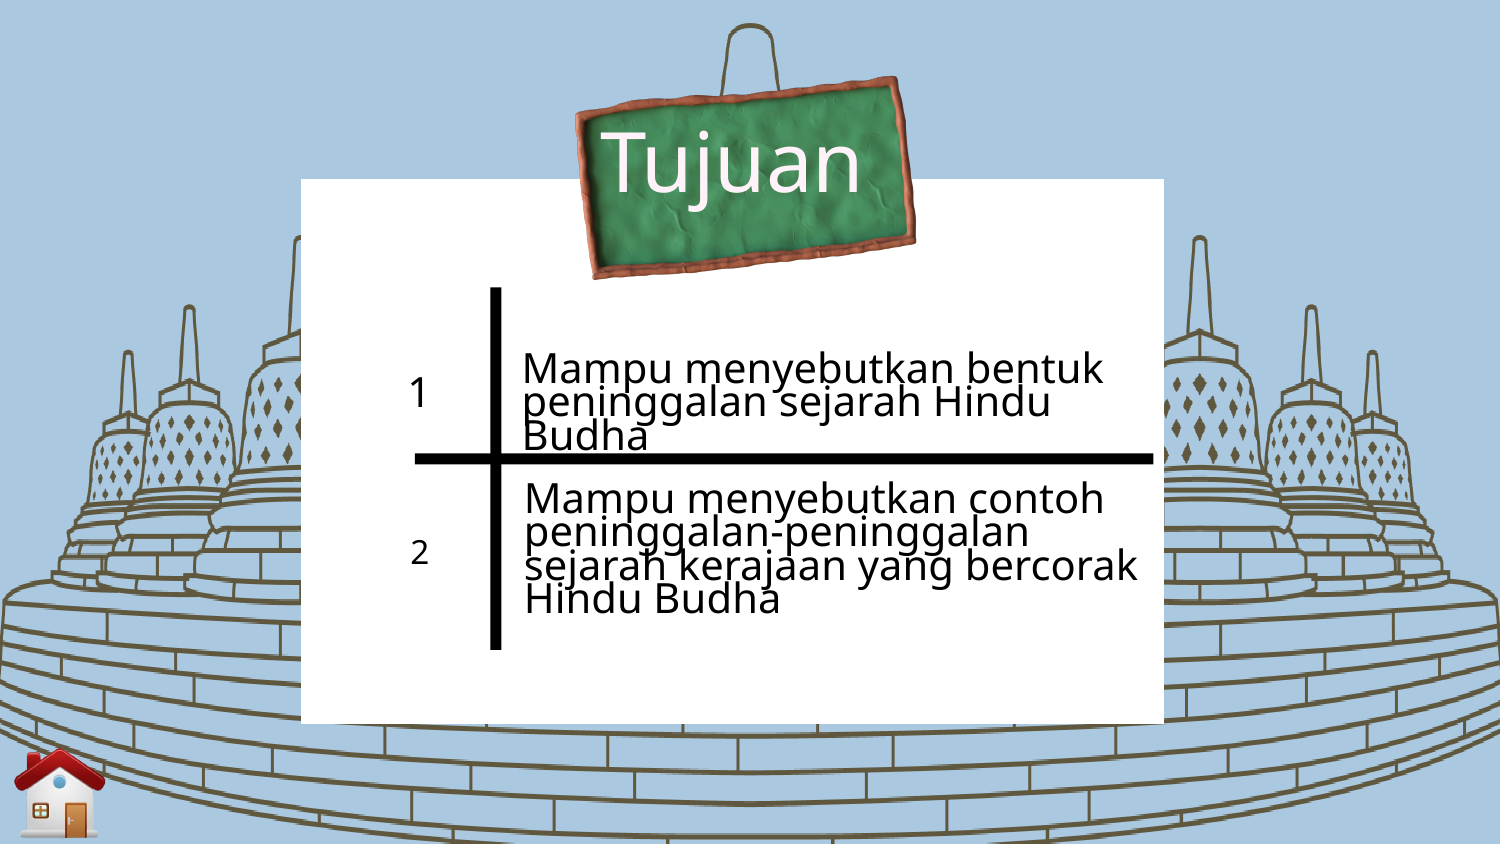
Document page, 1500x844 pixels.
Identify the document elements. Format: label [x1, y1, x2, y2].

text_box [300, 178, 1165, 724]
picture [0, 22, 1500, 844]
